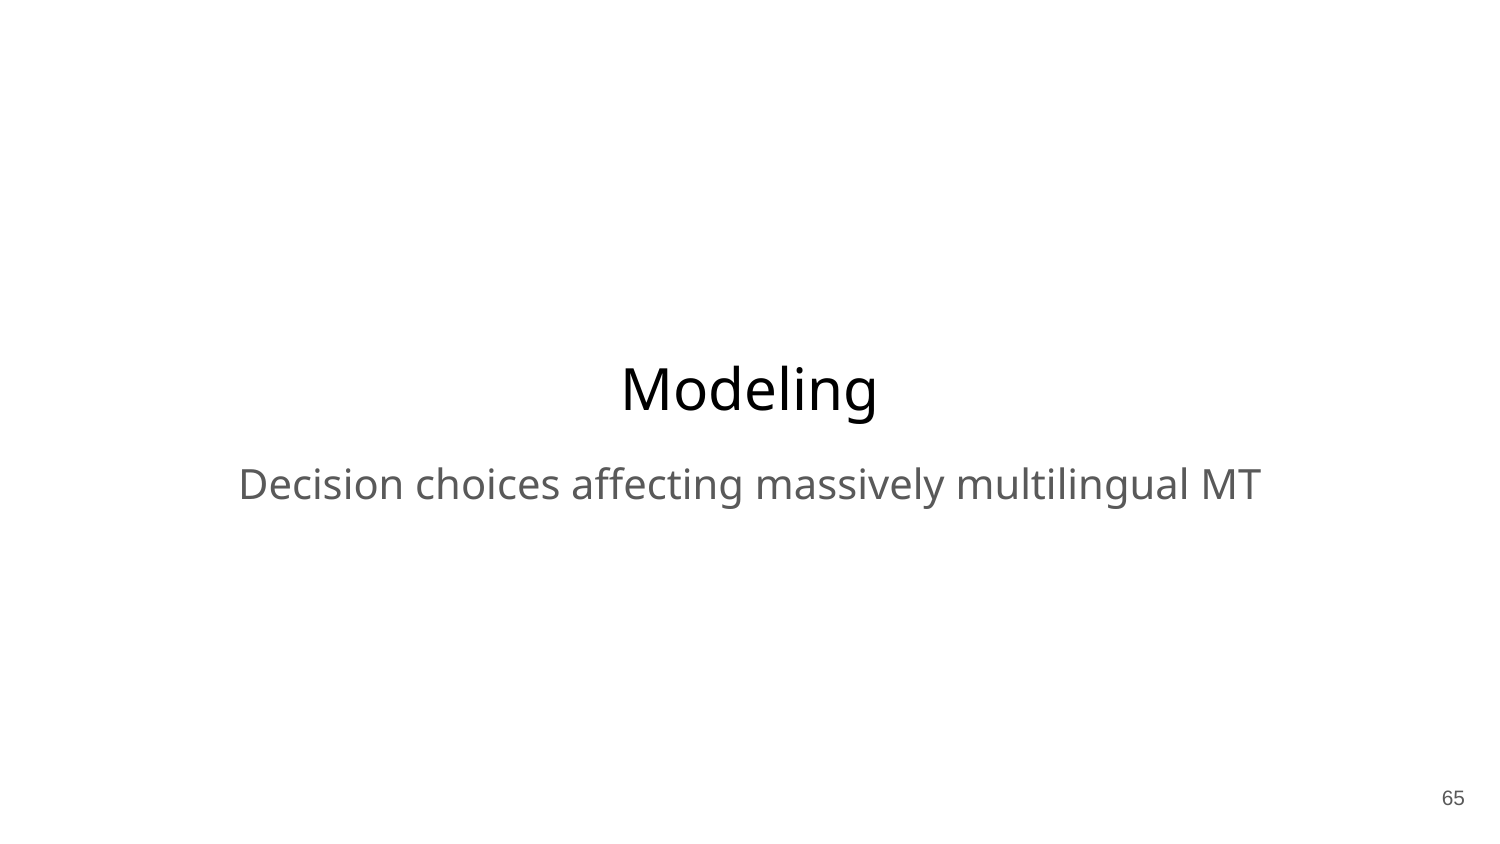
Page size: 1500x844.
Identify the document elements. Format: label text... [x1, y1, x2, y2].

subtitle Decision choices affecting massively multilingual MT [51, 442, 1449, 573]
slide_number ‹#› [1389, 764, 1480, 830]
title Modeling [51, 100, 1449, 437]
